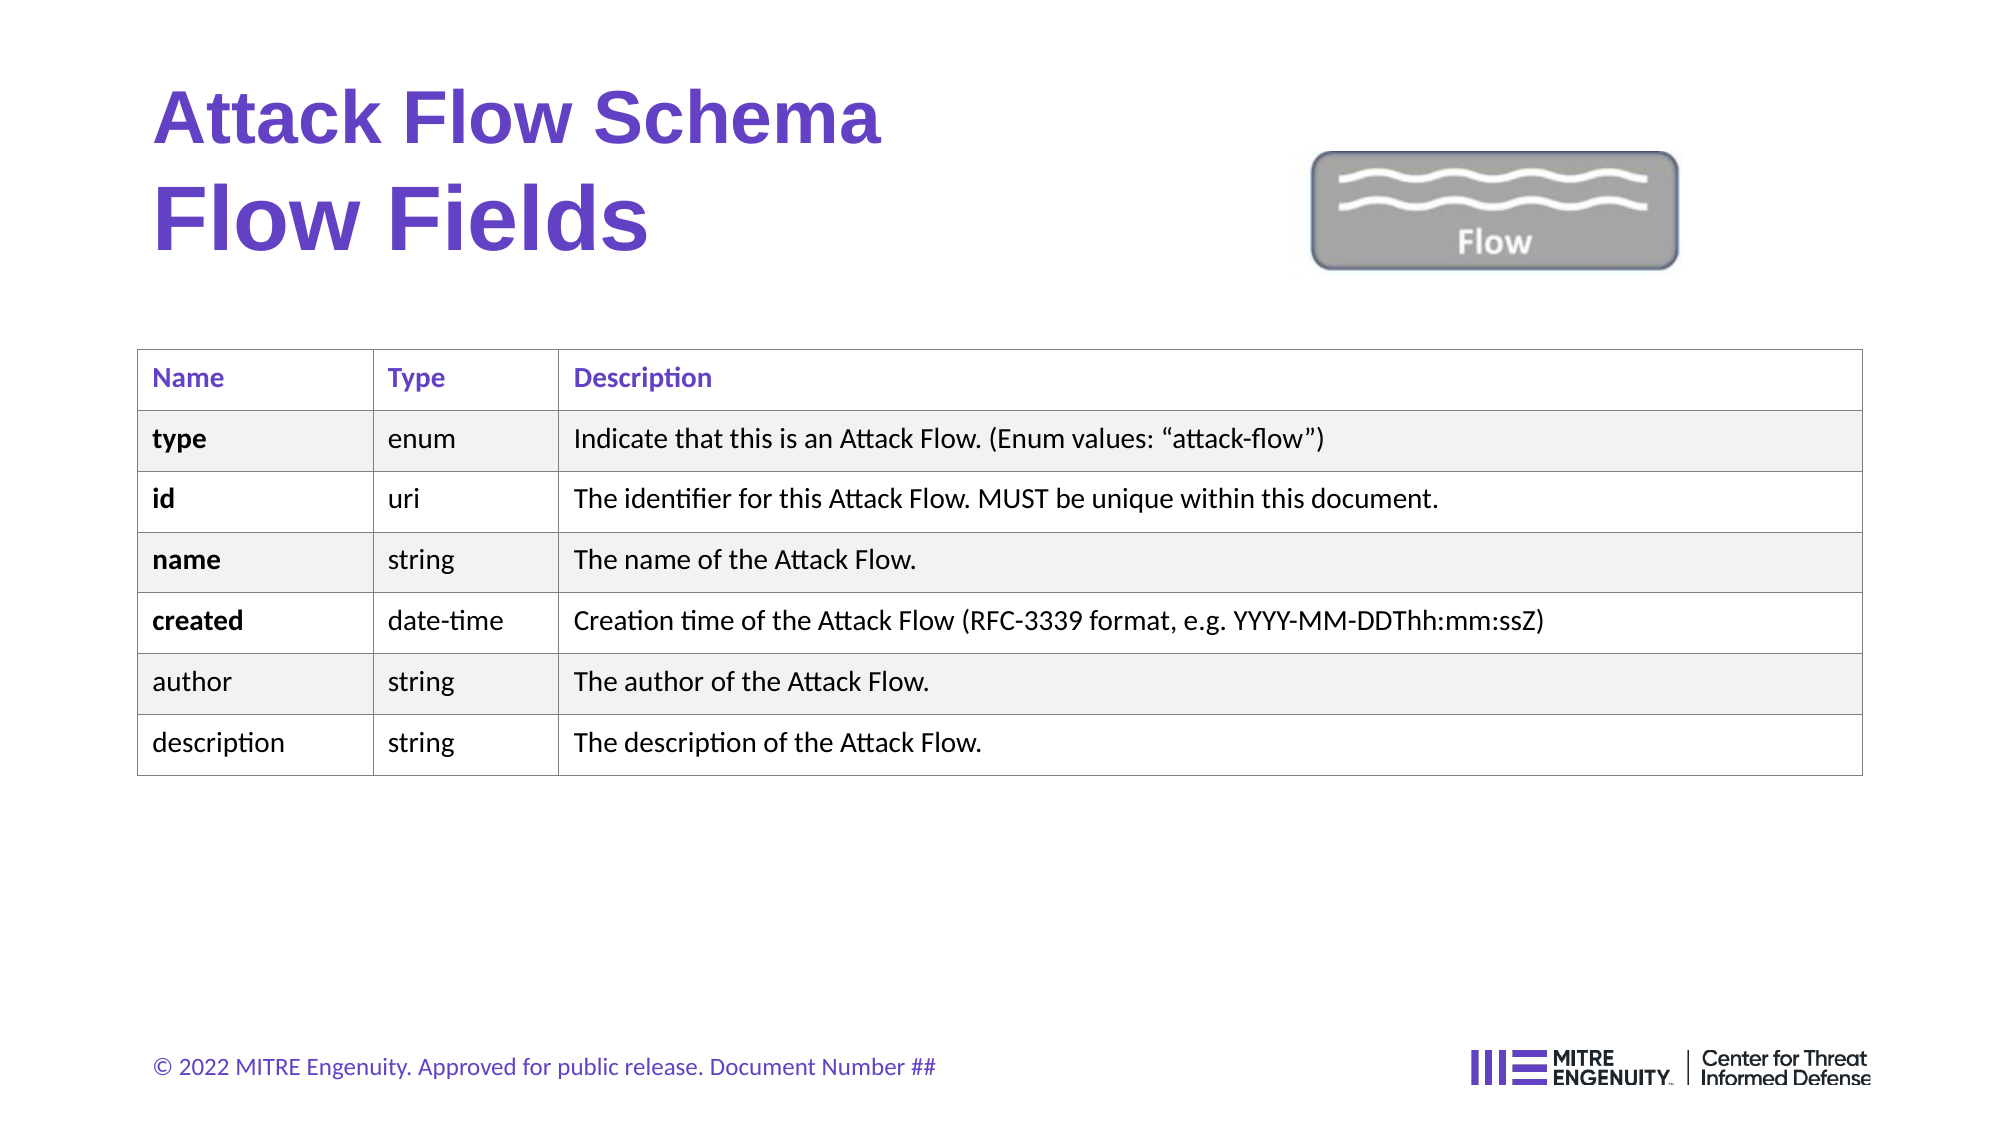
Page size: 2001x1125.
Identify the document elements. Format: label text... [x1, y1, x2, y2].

table_cell name [138, 533, 373, 592]
table_cell string [374, 654, 558, 714]
footer © 2022 MITRE Engenuity. Approved for public release. Document Number ## [137, 1035, 1158, 1096]
table_cell description [138, 715, 373, 775]
table_header Description [559, 350, 1862, 410]
title Attack Flow Schema Flow Fields [137, 59, 1757, 278]
table_cell id [138, 472, 373, 532]
table_header Type [374, 350, 558, 410]
table_cell string [374, 533, 558, 592]
table_cell The description of the Attack Flow. [559, 715, 1862, 775]
table_cell author [138, 654, 373, 714]
table_cell type [138, 411, 373, 471]
table_cell Indicate that this is an Attack Flow. (Enum values: “attack-flow”) [559, 411, 1862, 471]
table_cell Creation time of the Attack Flow (RFC-3339 format, e.g. YYYY-MM-DDThh:mm:ssZ) [559, 593, 1862, 653]
table_cell created [138, 593, 373, 653]
table_cell enum [374, 411, 558, 471]
table_cell The identifier for this Attack Flow. MUST be unique within this document. [559, 472, 1862, 532]
table_cell string [374, 715, 558, 775]
table_header Name [138, 350, 373, 410]
table_cell The name of the Attack Flow. [559, 533, 1862, 592]
table_cell uri [374, 472, 558, 532]
table_cell The author of the Attack Flow. [559, 654, 1862, 714]
table_cell date-time [374, 593, 558, 653]
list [1217, 151, 1775, 278]
